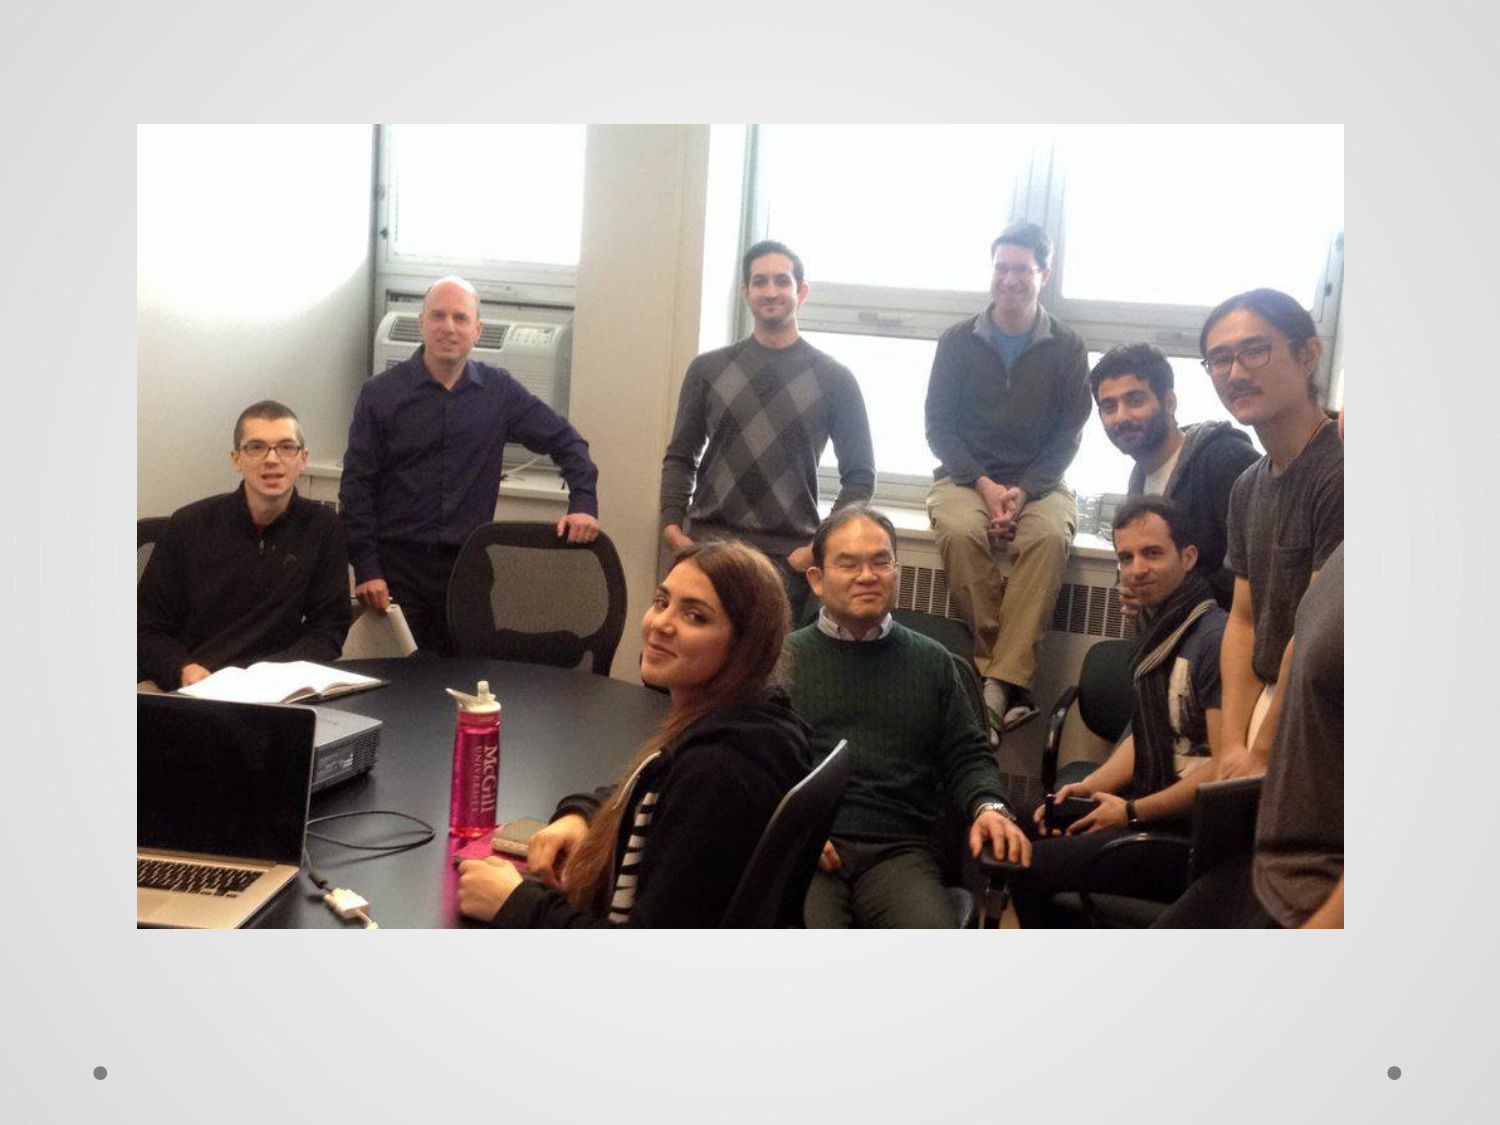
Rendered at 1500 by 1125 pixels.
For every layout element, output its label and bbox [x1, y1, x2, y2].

picture [136, 124, 1344, 930]
